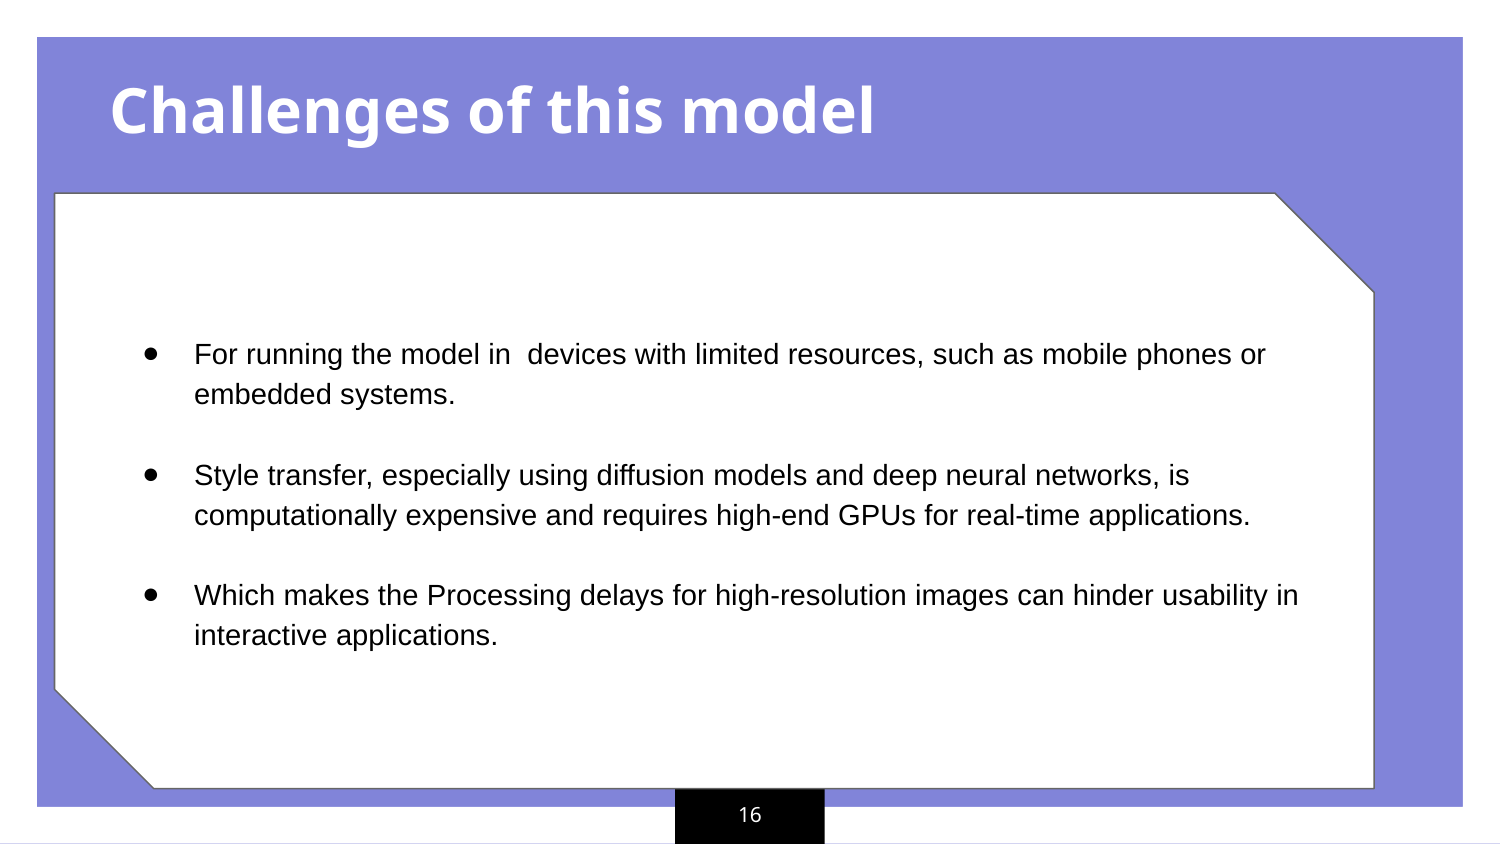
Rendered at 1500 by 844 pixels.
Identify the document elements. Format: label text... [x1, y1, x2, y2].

slide_number ‹#› [675, 789, 825, 844]
text_box Challenges of this model [54, 45, 933, 162]
text_box For running the model in devices with limited resources, such as mobile phones or embedded systems. Style transfer, especially using diffusion models and deep neural networks, is computationally expensive and requires high-end GPUs for real-time applications. Which makes the Processing delays for high-resolution images can hinder usability in interactive applications. [54, 193, 1375, 789]
